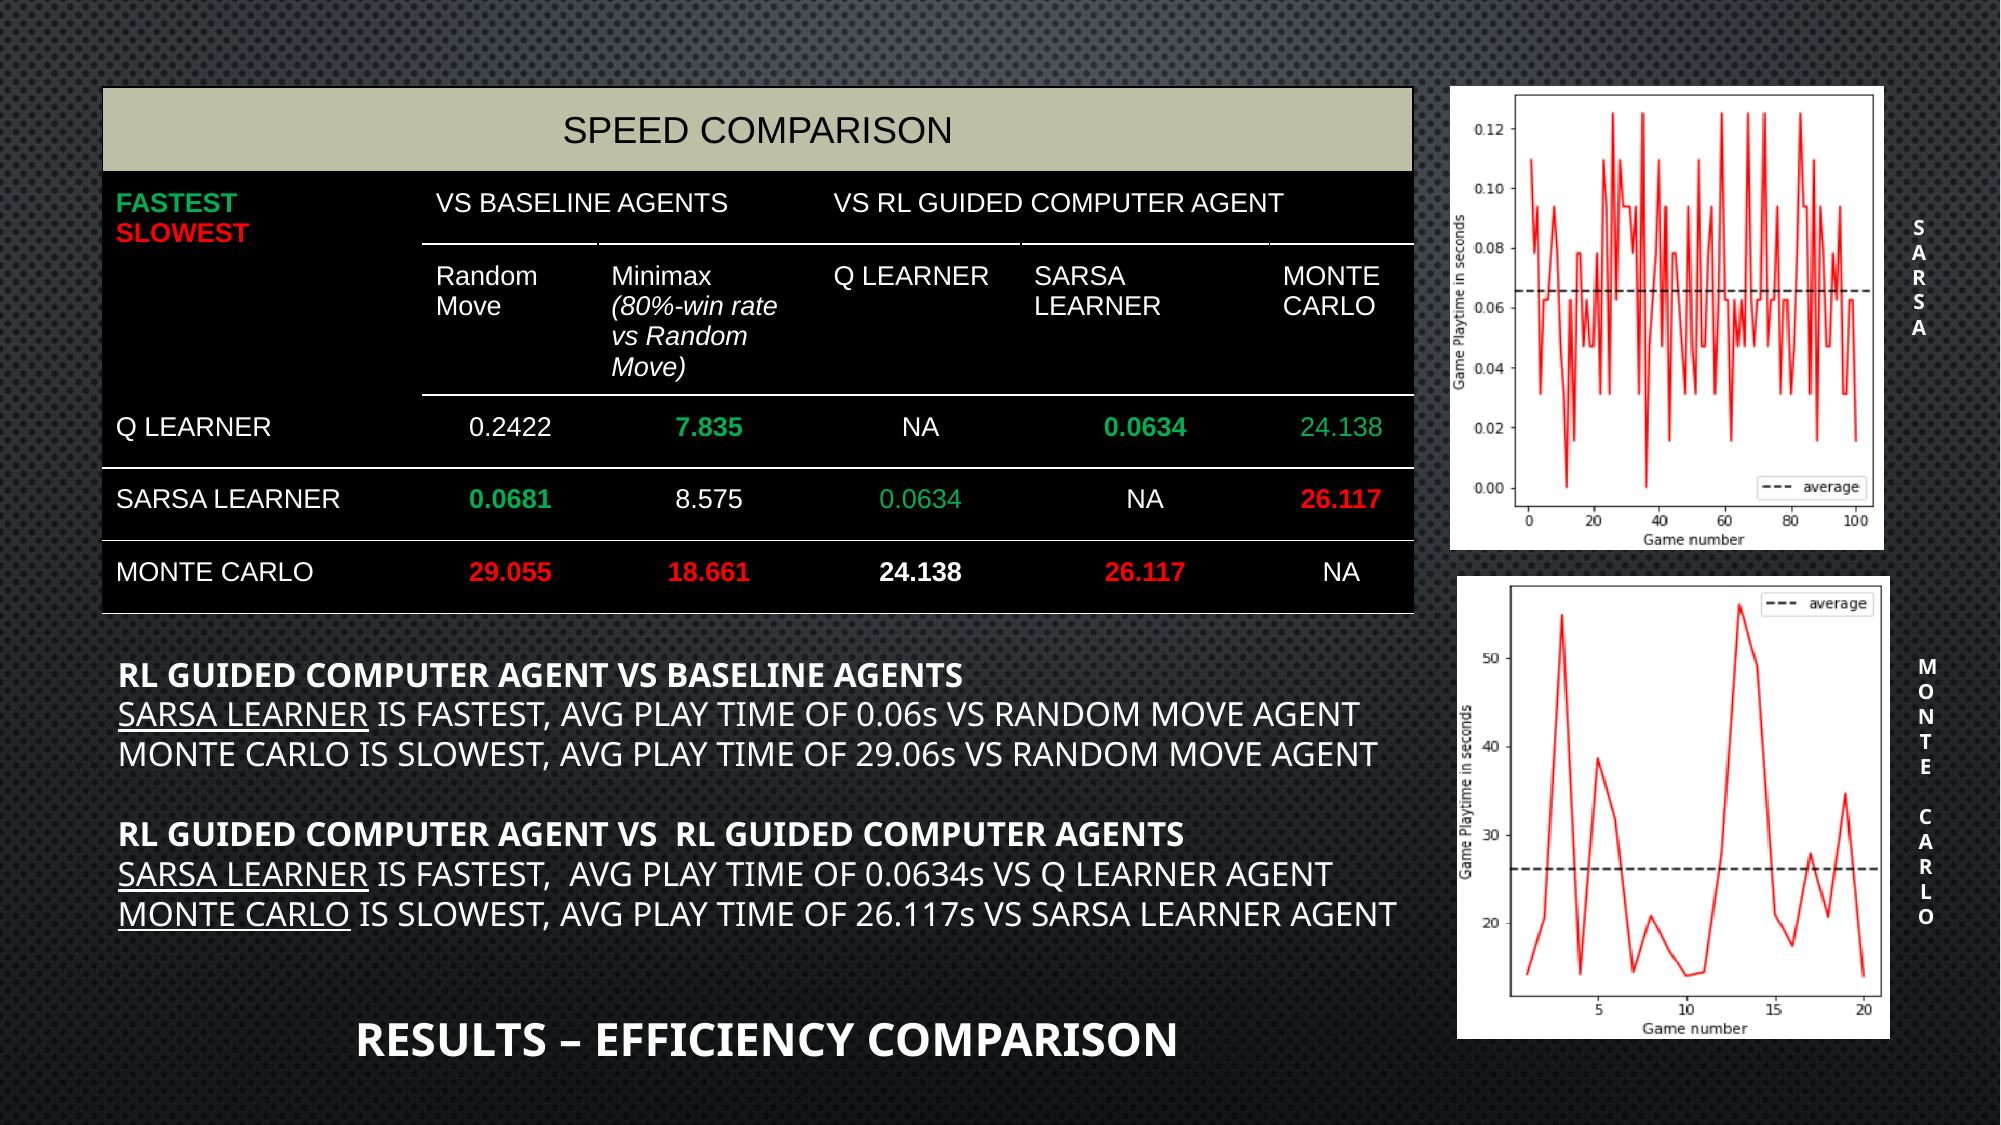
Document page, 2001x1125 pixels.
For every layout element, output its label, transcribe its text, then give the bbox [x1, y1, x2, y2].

table_cell Q LEARNER [821, 245, 1020, 394]
table_cell Q LEARNER [103, 396, 422, 467]
table_header SPEED COMPARISON [103, 88, 1412, 171]
table_cell 24.138 [821, 541, 1020, 613]
table_cell NA [1022, 469, 1269, 540]
text_box RL GUIDED COMPUTER AGENT VS BASELINE AGENTS SARSA LEARNER IS FASTEST, AVG PLAY TIME OF 0.06s VS RANDOM MOVE AGENT MONTE CARLO IS SLOWEST, AVG PLAY TIME OF 29.06s VS RANDOM MOVE AGENT RL GUIDED COMPUTER AGENT VS RL GUIDED COMPUTER AGENTS SARSA LEARNER IS FASTEST, AVG PLAY TIME OF 0.0634s VS Q LEARNER AGENT MONTE CARLO IS SLOWEST, AVG PLAY TIME OF 26.117s VS SARSA LEARNER AGENT [102, 646, 1445, 941]
table_cell SARSA LEARNER [103, 469, 422, 540]
table_cell 26.117 [1270, 469, 1412, 540]
table_cell 0.0634 [821, 469, 1020, 540]
table_cell VS RL GUIDED COMPUTER AGENT [821, 172, 1412, 243]
table_cell NA [1270, 541, 1412, 613]
text_box SARSA [1896, 206, 1942, 397]
table_cell 0.0681 [423, 469, 597, 540]
table_cell Random Move [423, 245, 597, 394]
table_cell 18.661 [599, 541, 820, 613]
table_cell Minimax (80%-win rate vs Random Move) [599, 245, 820, 394]
table_cell FASTEST SLOWEST [103, 172, 422, 394]
table_cell 0.0634 [1022, 396, 1269, 467]
table_cell 8.575 [599, 469, 820, 540]
table_cell MONTE CARLO [1270, 245, 1412, 394]
table_cell 26.117 [1022, 541, 1269, 613]
picture [0, 0, 2001, 1125]
table_cell NA [821, 396, 1020, 467]
title RESULTS – EFFICIENCY COMPARISON [102, 947, 1445, 1074]
table_cell VS BASELINE AGENTS [423, 172, 820, 243]
table_cell 29.055 [423, 541, 597, 613]
table_cell SARSA LEARNER [1022, 245, 1269, 394]
table_cell MONTE CARLO [103, 541, 422, 613]
text_box MONTE CARLO [1902, 646, 1949, 986]
table_cell 7.835 [599, 396, 820, 467]
table_cell 24.138 [1270, 396, 1412, 467]
table_cell 0.2422 [423, 396, 597, 467]
